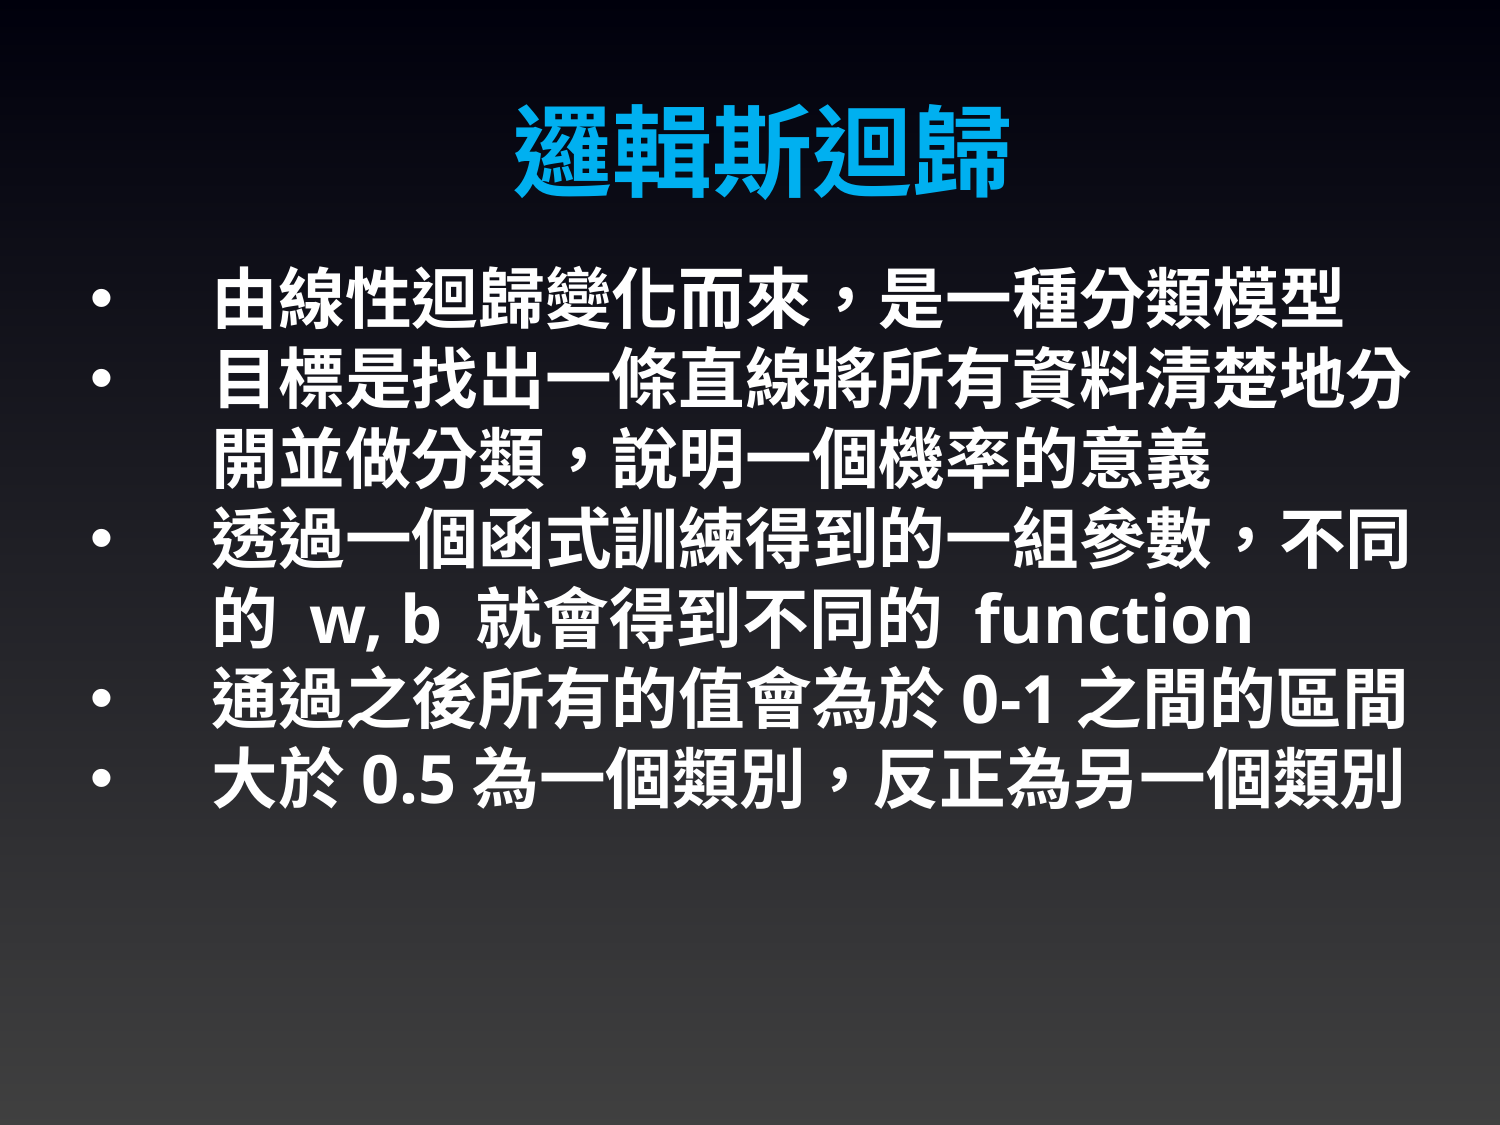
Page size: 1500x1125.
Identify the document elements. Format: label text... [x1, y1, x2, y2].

text_box 由線性迴歸變化而來，是一種分類模型 目標是找出一條直線將所有資料清楚地分開並做分類，說明一個機率的意義 透過一個函式訓練得到的一組參數，不同的 w, b 就會得到不同的 function 通過之後所有的值會為於0-1之間的區間 大於0.5為一個類別，反正為另一個類別 [75, 249, 1450, 825]
text_box 邏輯斯迴歸 [162, 62, 1363, 225]
